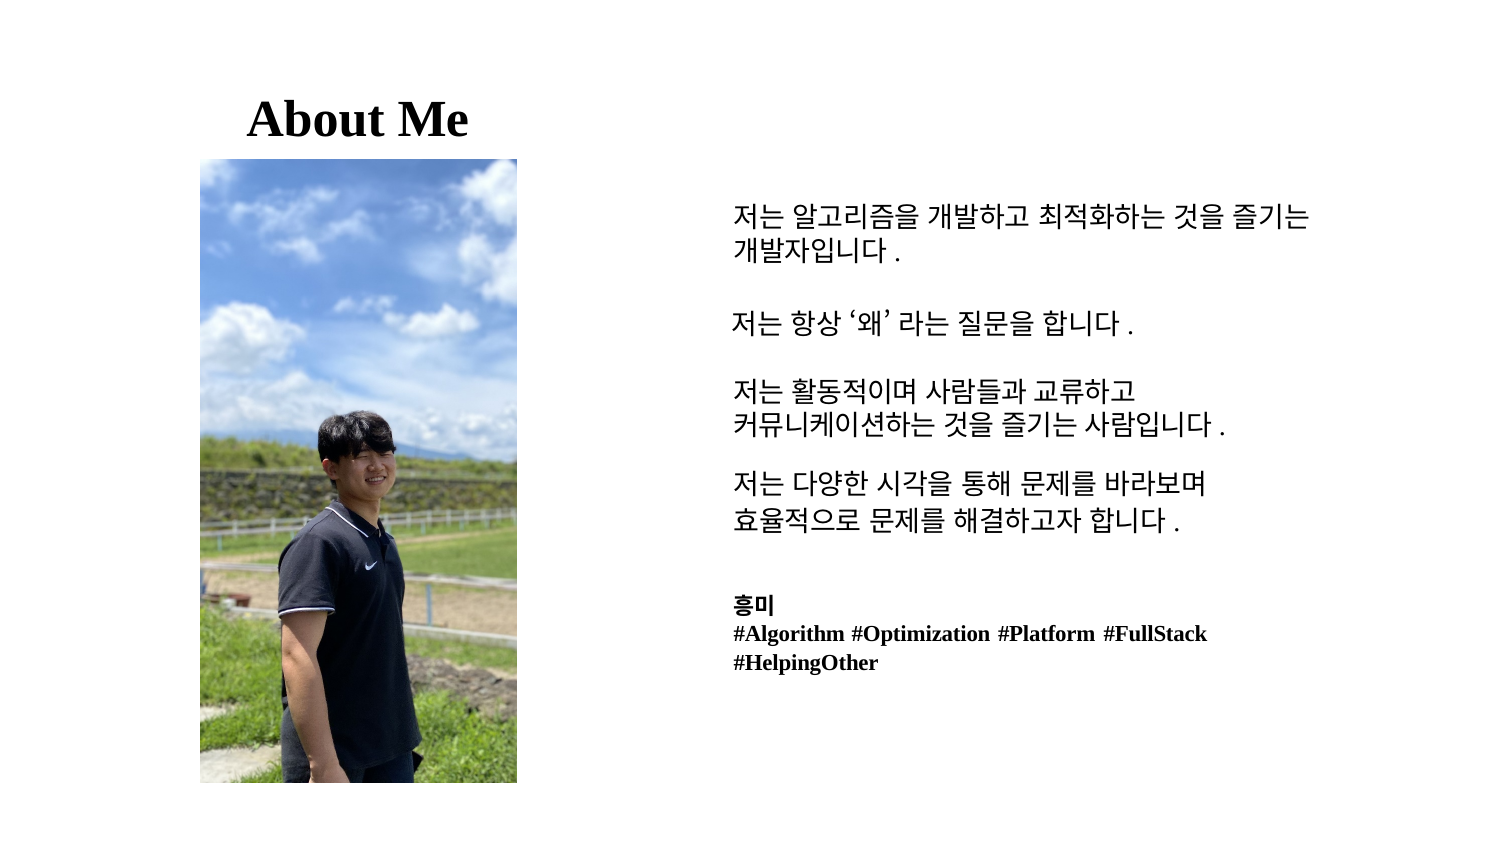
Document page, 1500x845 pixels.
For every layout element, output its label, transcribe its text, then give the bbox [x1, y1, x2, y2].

text_box 저는 알고리즘을 개발하고 최적화하는 것을 즐기는 개발자입니다. 저는 항상 ‘왜’ 라는 질문을 합니다. 저는 활동적이며 사람들과 교류하고 커뮤니케이션하는 것을 즐기는 사람입니다. 저는 다양한 시각을 통해 문제를 바라보며 효율적으로 문제를 해결하고자 합니다. 흥미 #Algorithm #Optimization #Platform #FullStack #HelpingOther [731, 194, 1315, 676]
picture [199, 159, 517, 783]
title About Me [244, 81, 472, 158]
